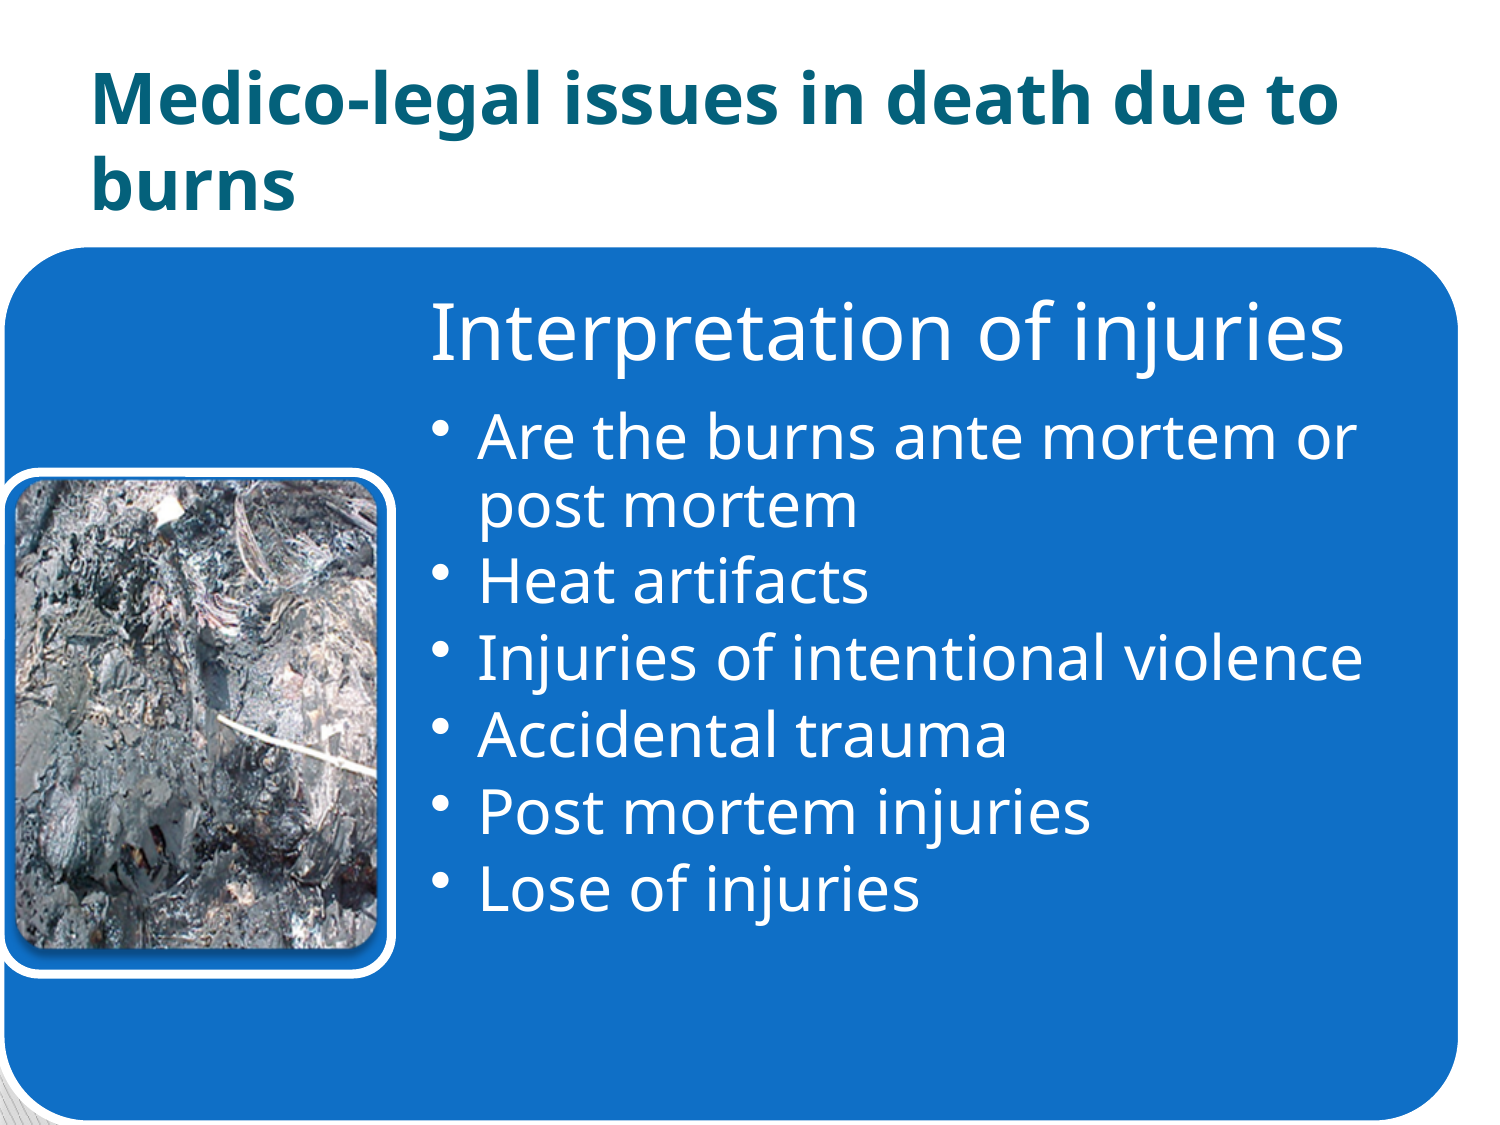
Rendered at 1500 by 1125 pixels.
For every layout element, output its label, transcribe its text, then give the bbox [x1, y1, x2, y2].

title Medico-legal issues in death due to burns [75, 45, 1425, 233]
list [0, 242, 1463, 1125]
